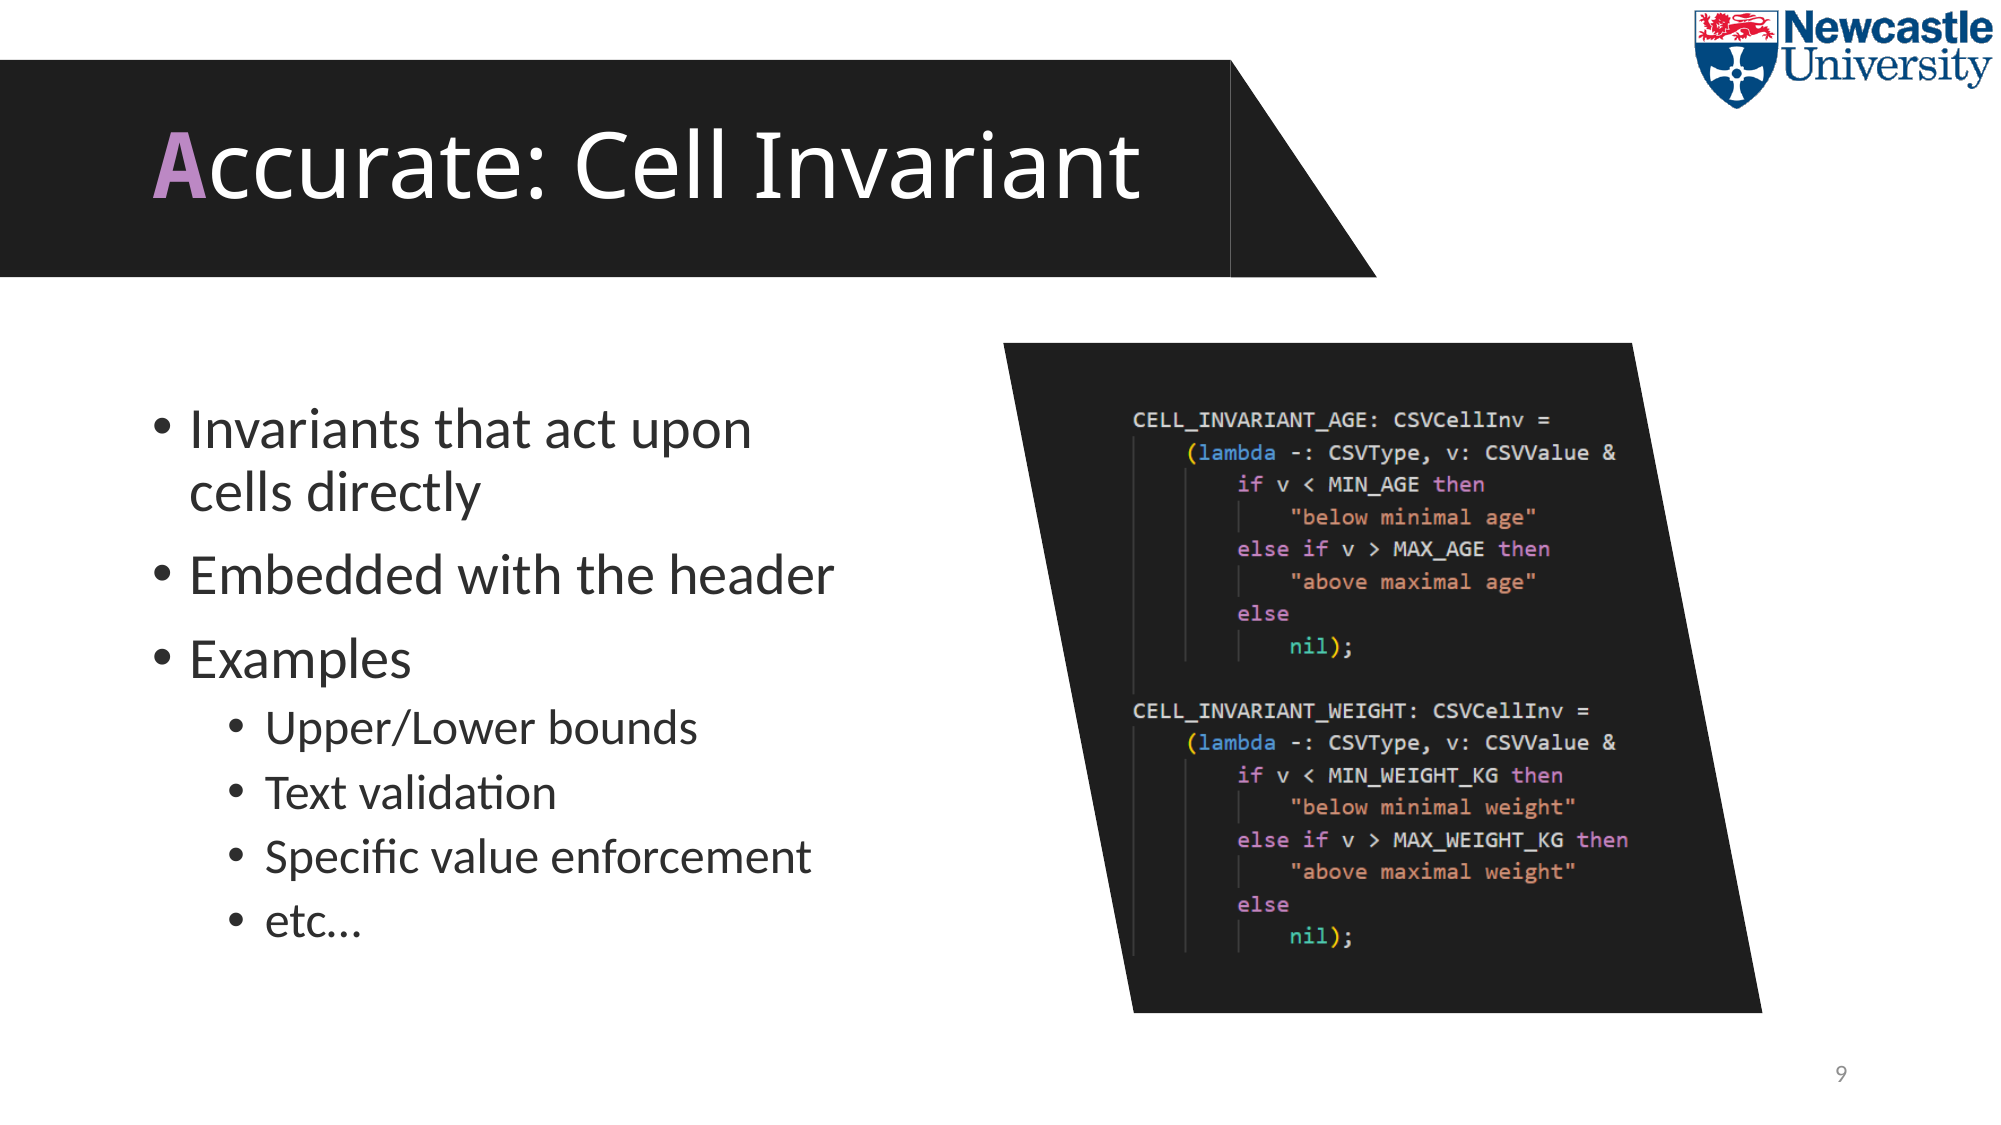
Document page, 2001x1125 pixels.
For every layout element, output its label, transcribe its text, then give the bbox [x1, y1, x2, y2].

text_box [1002, 341, 1764, 1015]
slide_number 9 [1412, 1042, 1863, 1103]
picture [1687, 4, 2000, 115]
picture [1127, 400, 1639, 956]
title Accurate: Cell Invariant [137, 59, 1863, 278]
list Invariants that act upon cells directly Embedded with the header Examples Upper/Lower bounds Text validation Specific value enforcement etc… [137, 299, 855, 1014]
